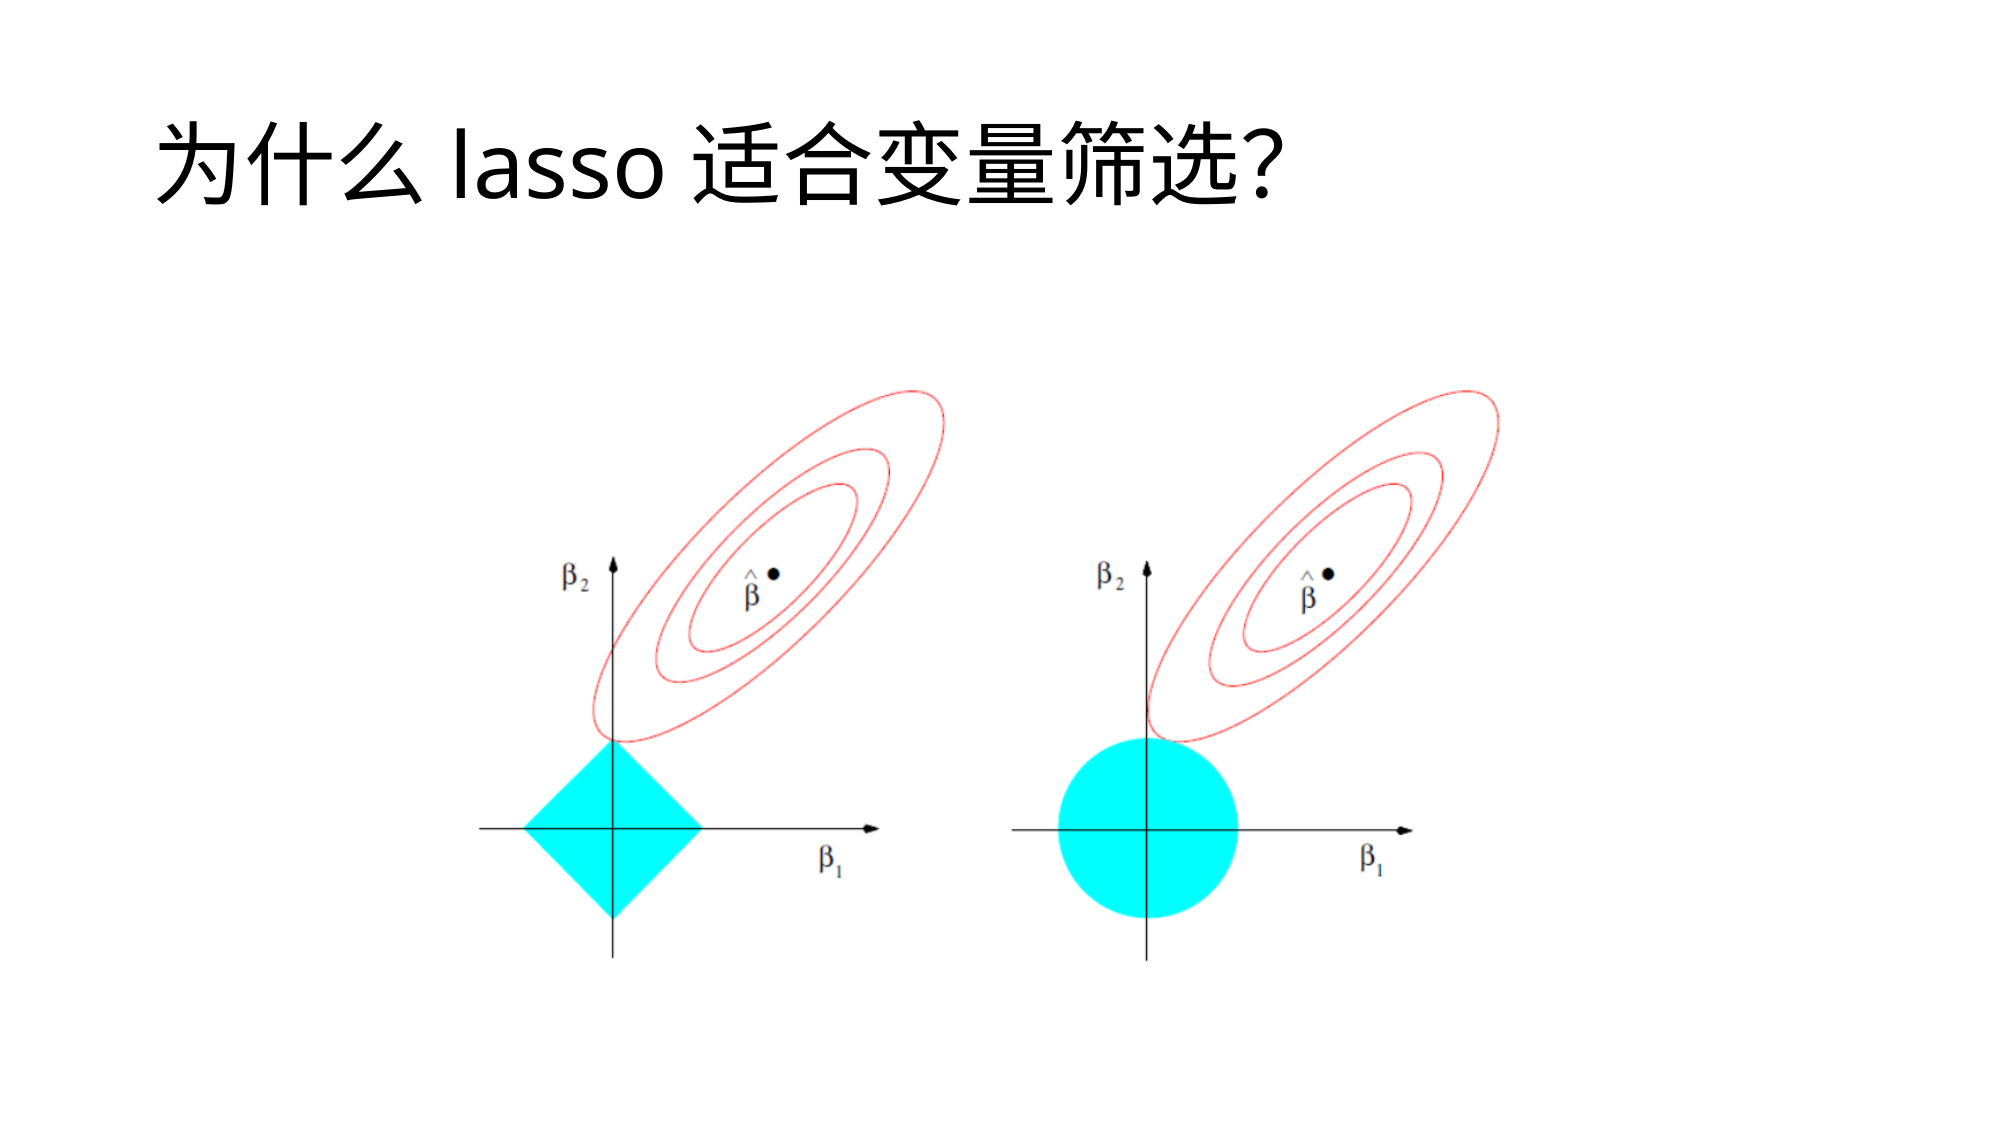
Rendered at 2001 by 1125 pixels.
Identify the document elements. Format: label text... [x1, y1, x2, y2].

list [391, 299, 1609, 1014]
title 为什么lasso适合变量筛选？ [137, 59, 1863, 278]
